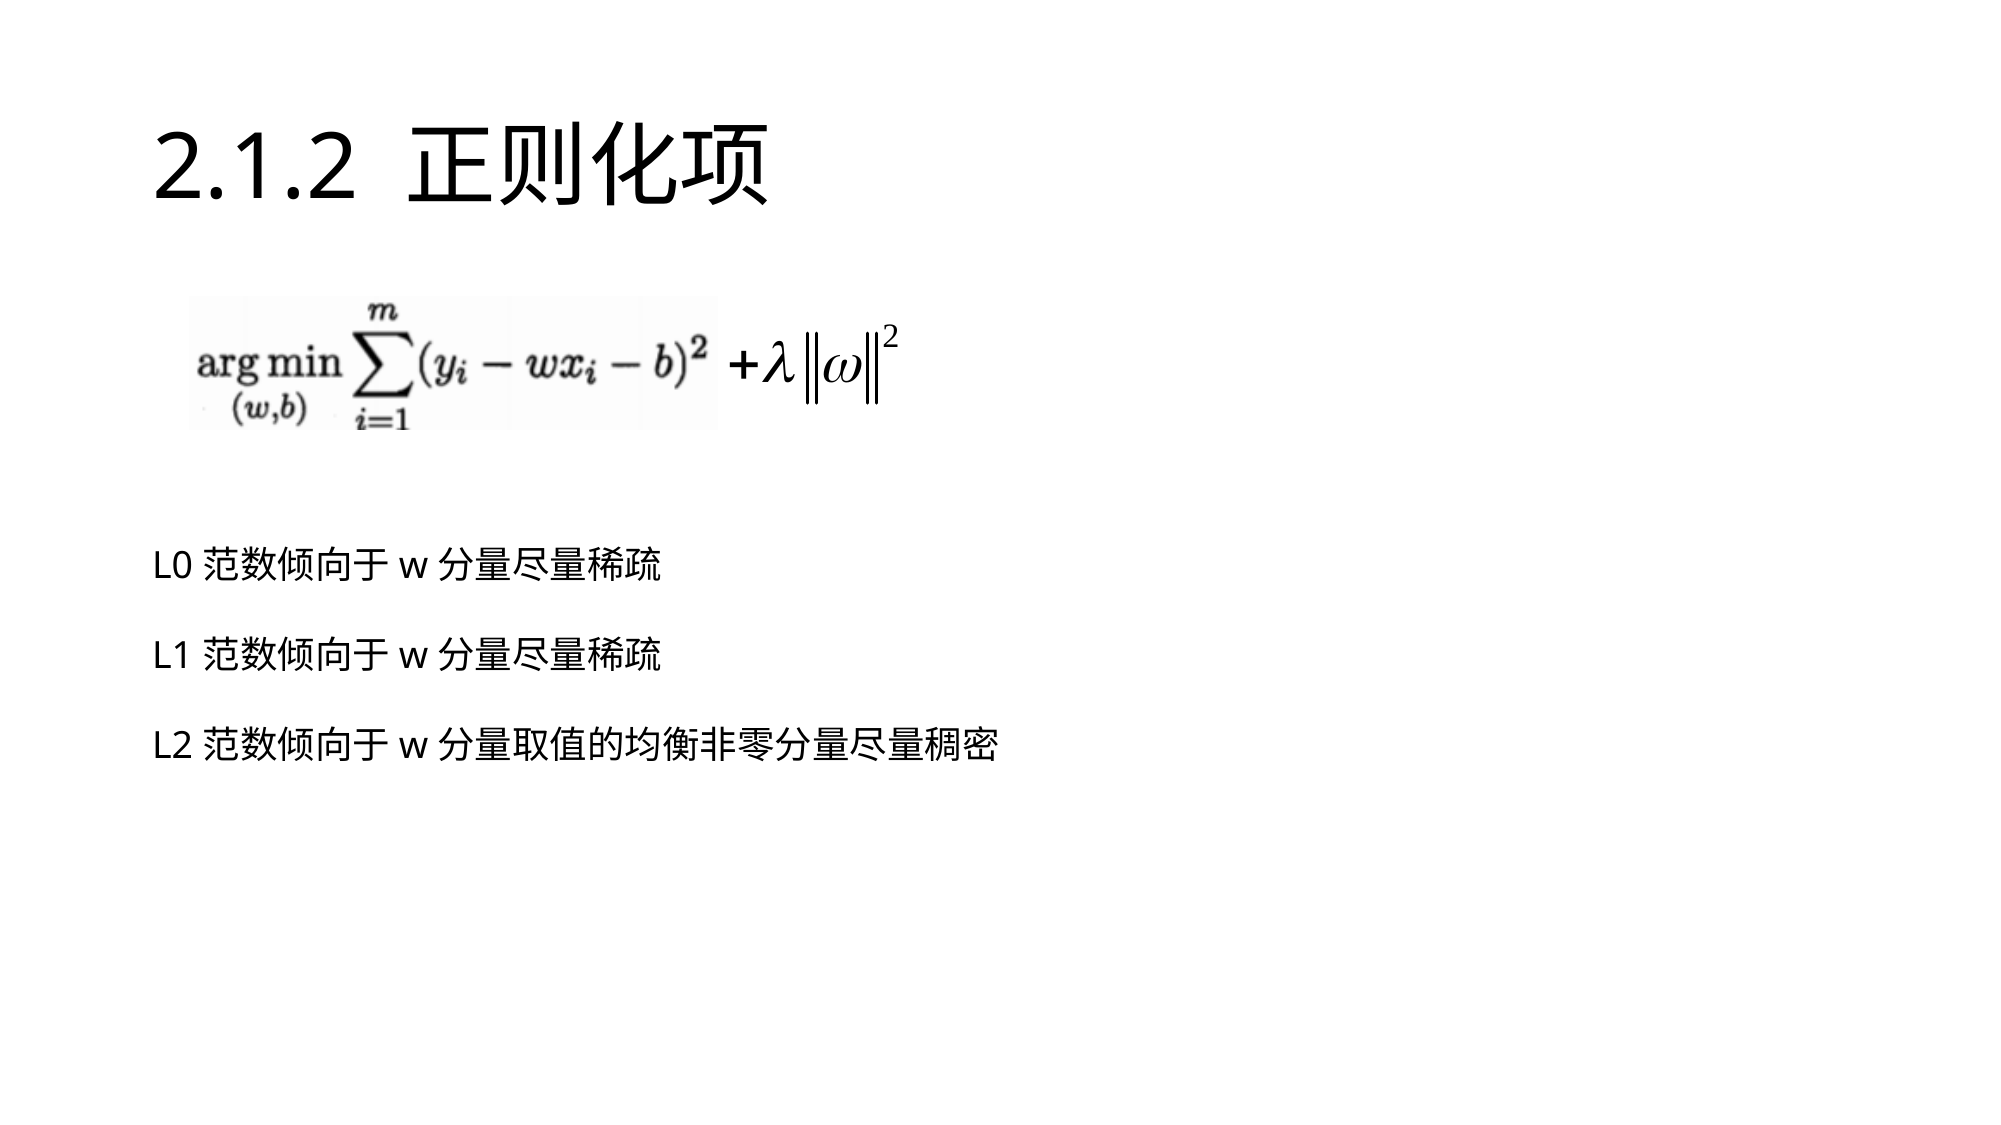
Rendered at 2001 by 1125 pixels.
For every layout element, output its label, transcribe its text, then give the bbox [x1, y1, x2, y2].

title 2.1.2 正则化项 [137, 59, 1863, 278]
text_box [717, 309, 910, 418]
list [189, 296, 718, 430]
text_box L0范数倾向于w分量尽量稀疏 L1范数倾向于w分量尽量稀疏 L2范数倾向于w分量取值的均衡非零分量尽量稠密 [137, 534, 1896, 819]
